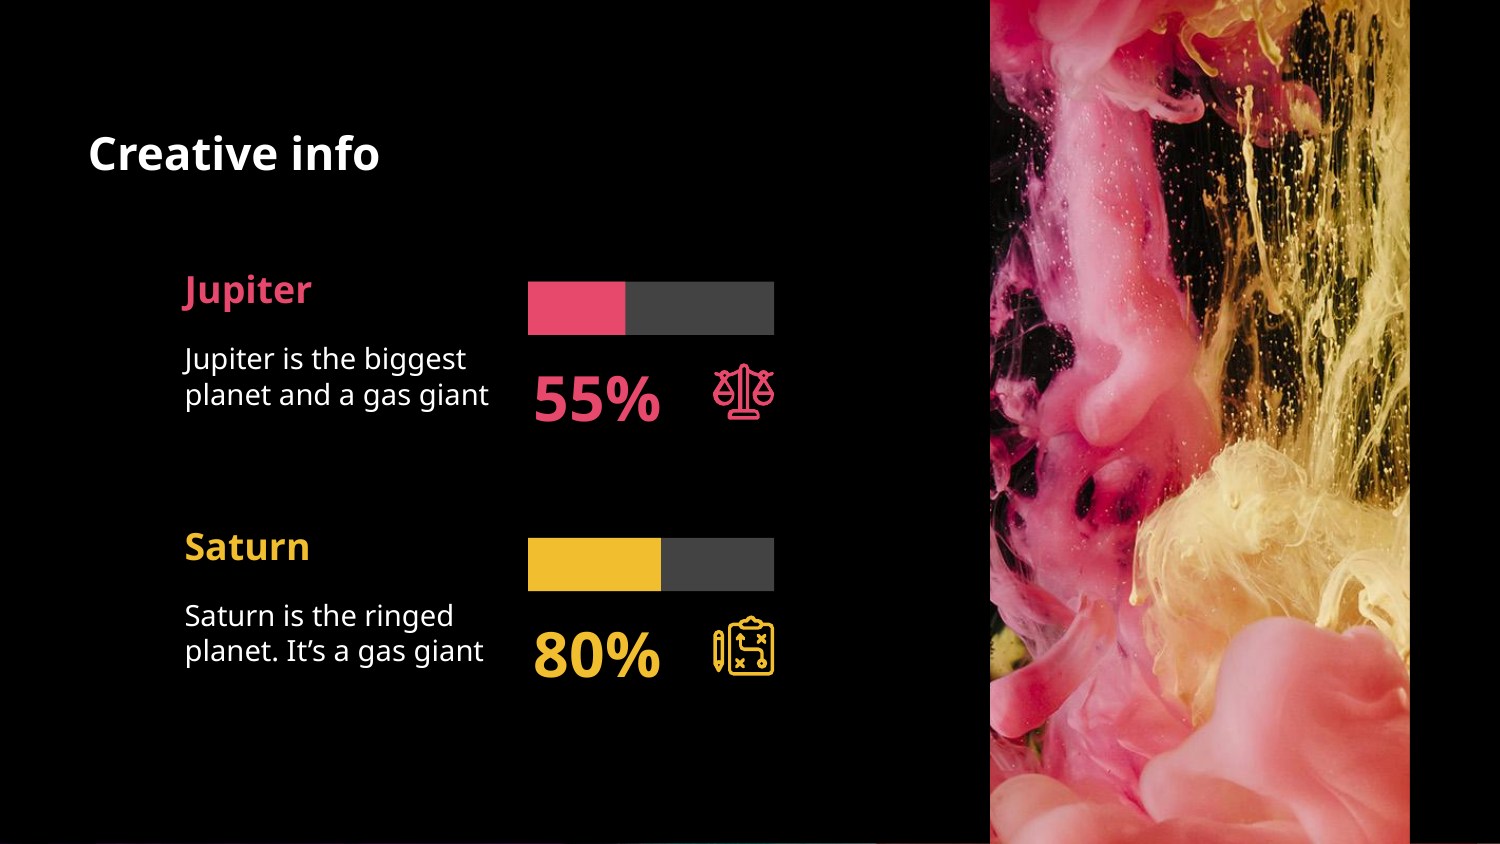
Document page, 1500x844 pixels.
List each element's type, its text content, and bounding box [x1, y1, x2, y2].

subtitle Saturn [169, 507, 519, 559]
subtitle Saturn is the ringed planet. It’s a gas giant [169, 575, 519, 689]
text_box [528, 537, 661, 592]
text_box [528, 281, 626, 335]
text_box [713, 615, 775, 676]
text_box [626, 281, 775, 335]
title Creative info [72, 110, 902, 169]
text_box [713, 363, 774, 420]
subtitle 80% [519, 600, 697, 698]
picture [990, 0, 1409, 844]
subtitle 55% [519, 344, 697, 442]
subtitle Jupiter is the biggest planet and a gas giant [169, 319, 519, 433]
text_box [661, 537, 775, 592]
subtitle Jupiter [169, 251, 519, 303]
